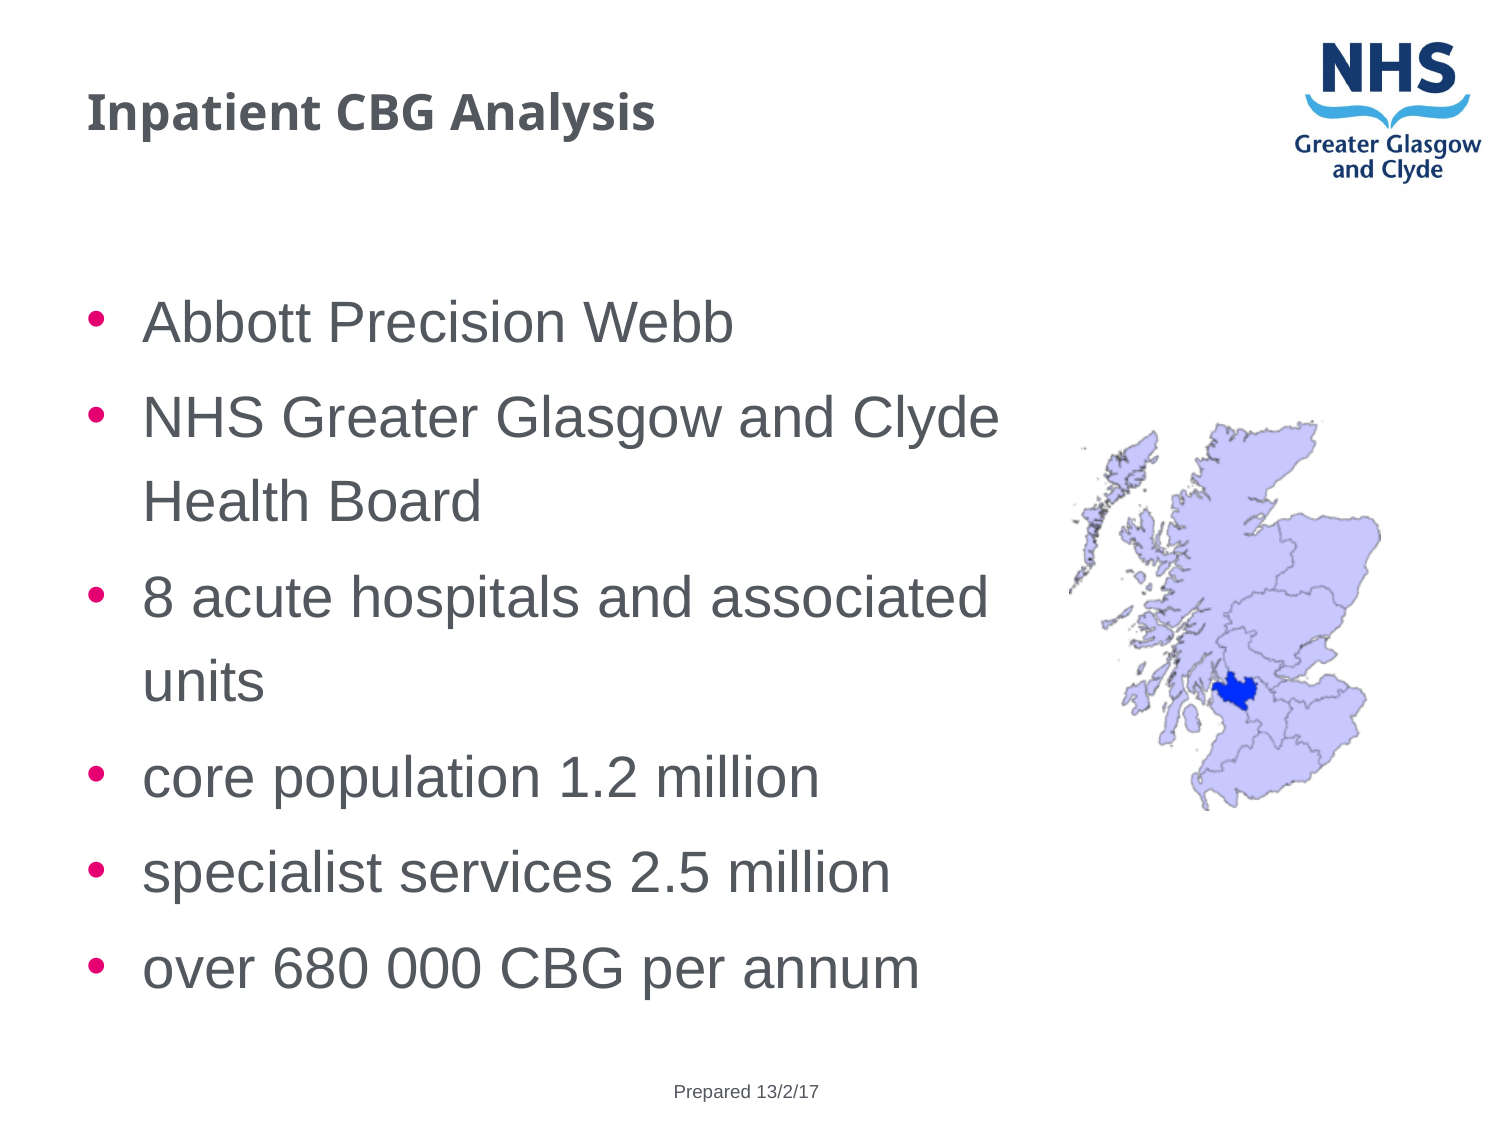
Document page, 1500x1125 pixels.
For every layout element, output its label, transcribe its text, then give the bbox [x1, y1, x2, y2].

title Inpatient CBG Analysis [62, 46, 1288, 175]
list Abbott Precision Webb NHS Greater Glasgow and Clyde Health Board 8 acute hospitals and associated units core population 1.2 million specialist services 2.5 million over 680 000 CBG per annum [64, 261, 1053, 1125]
picture [1068, 420, 1382, 812]
picture [1293, 30, 1483, 195]
